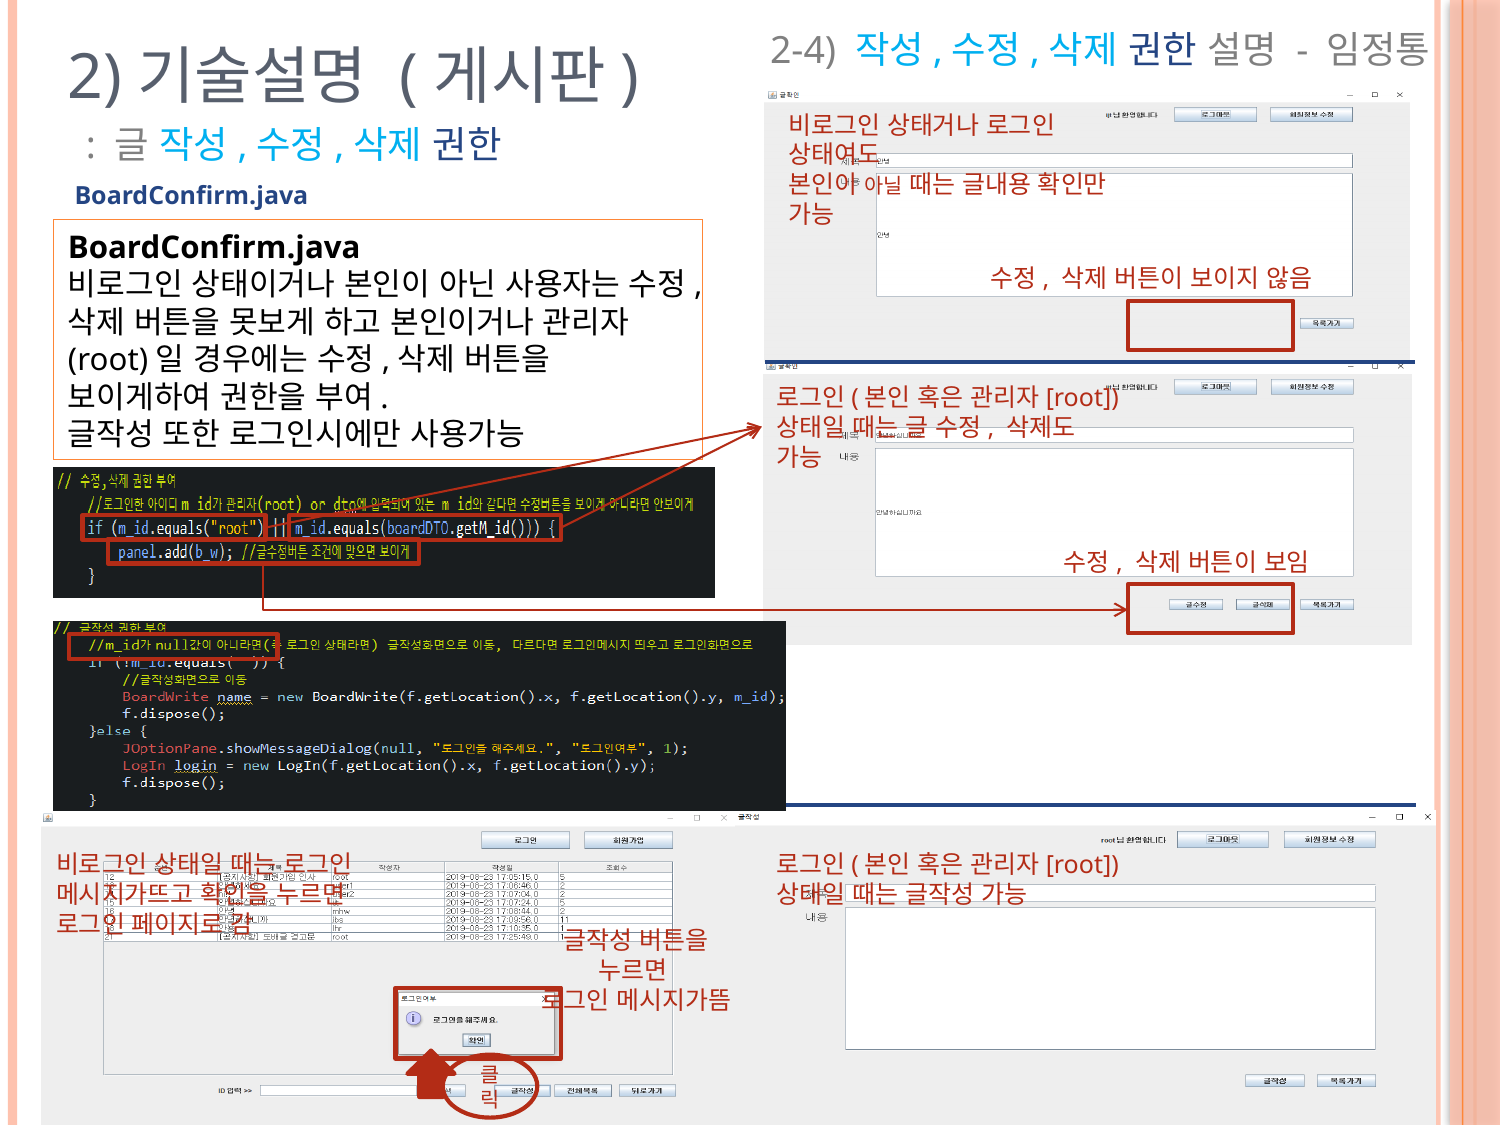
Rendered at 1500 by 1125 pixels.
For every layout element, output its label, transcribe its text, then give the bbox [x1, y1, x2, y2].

text_box BoardConfirm.java 비로그인 상태이거나 본인이 아닌 사용자는 수정,삭제 버튼을 못보게 하고 본인이거나 관리자(root)일 경우에는 수정,삭제 버튼을 보이게하여 권한을 부여. 글작성 또한 로그인시에만 사용가능 [53, 219, 666, 460]
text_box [725, 411, 763, 529]
text_box BoardConfirm.java [59, 172, 396, 218]
picture [40, 89, 1436, 1125]
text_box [560, 411, 666, 529]
text_box 2-4) 작성,수정,삭제 권한 설명 - 임정통 [755, 19, 1446, 79]
picture [52, 467, 671, 598]
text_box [671, 153, 720, 618]
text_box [265, 411, 558, 528]
title 2)기술설명 (게시판) [53, 24, 1267, 118]
text_box : 글 작성,수정,삭제 권한 [71, 113, 517, 174]
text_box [671, 820, 720, 1020]
